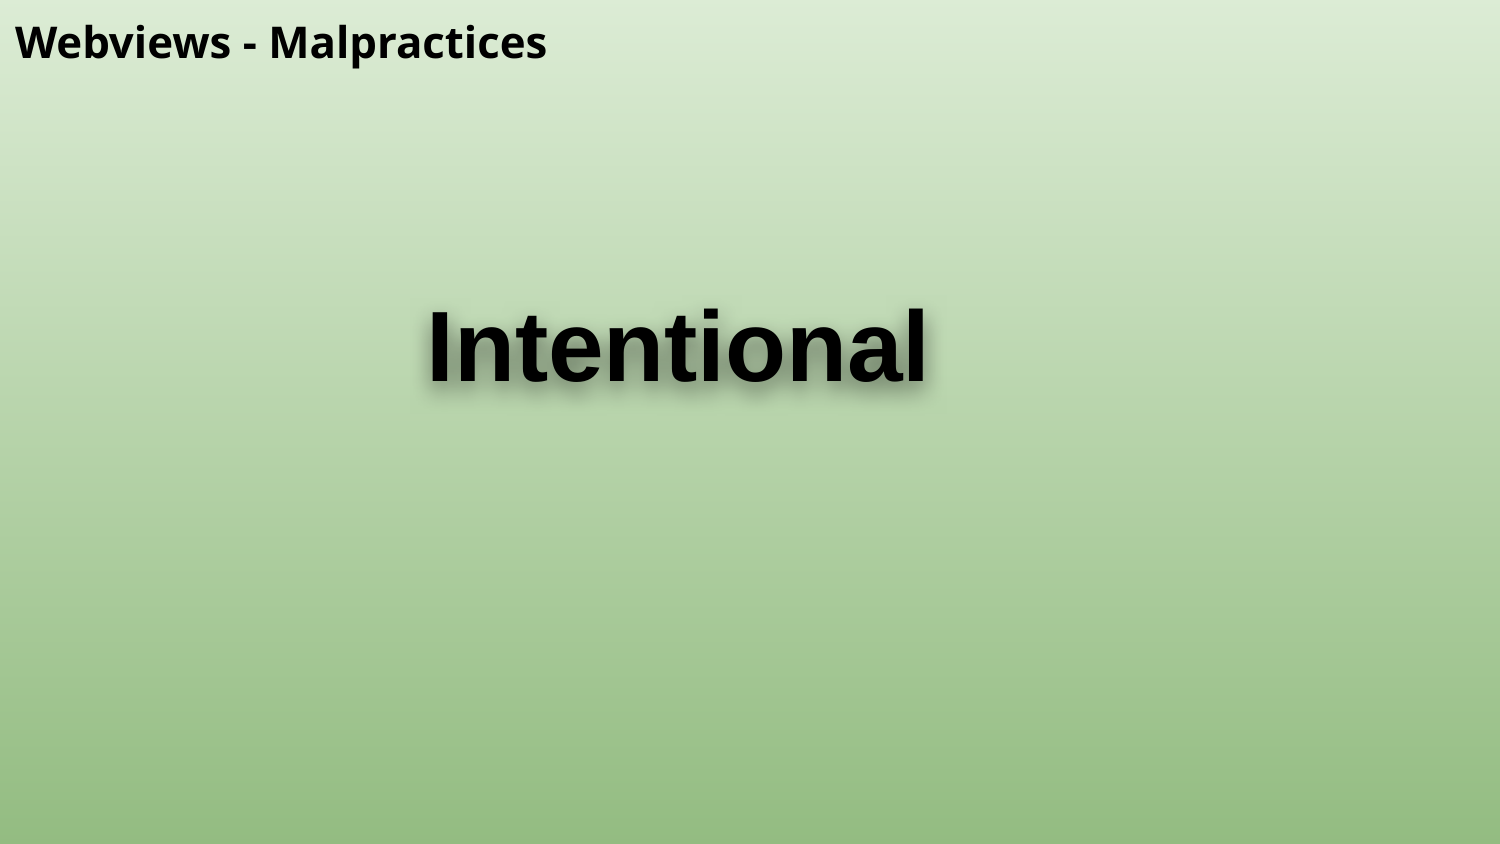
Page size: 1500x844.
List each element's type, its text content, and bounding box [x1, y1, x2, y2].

text_box Webviews - Malpractices [0, 0, 853, 83]
text_box Intentional [336, 248, 1164, 417]
